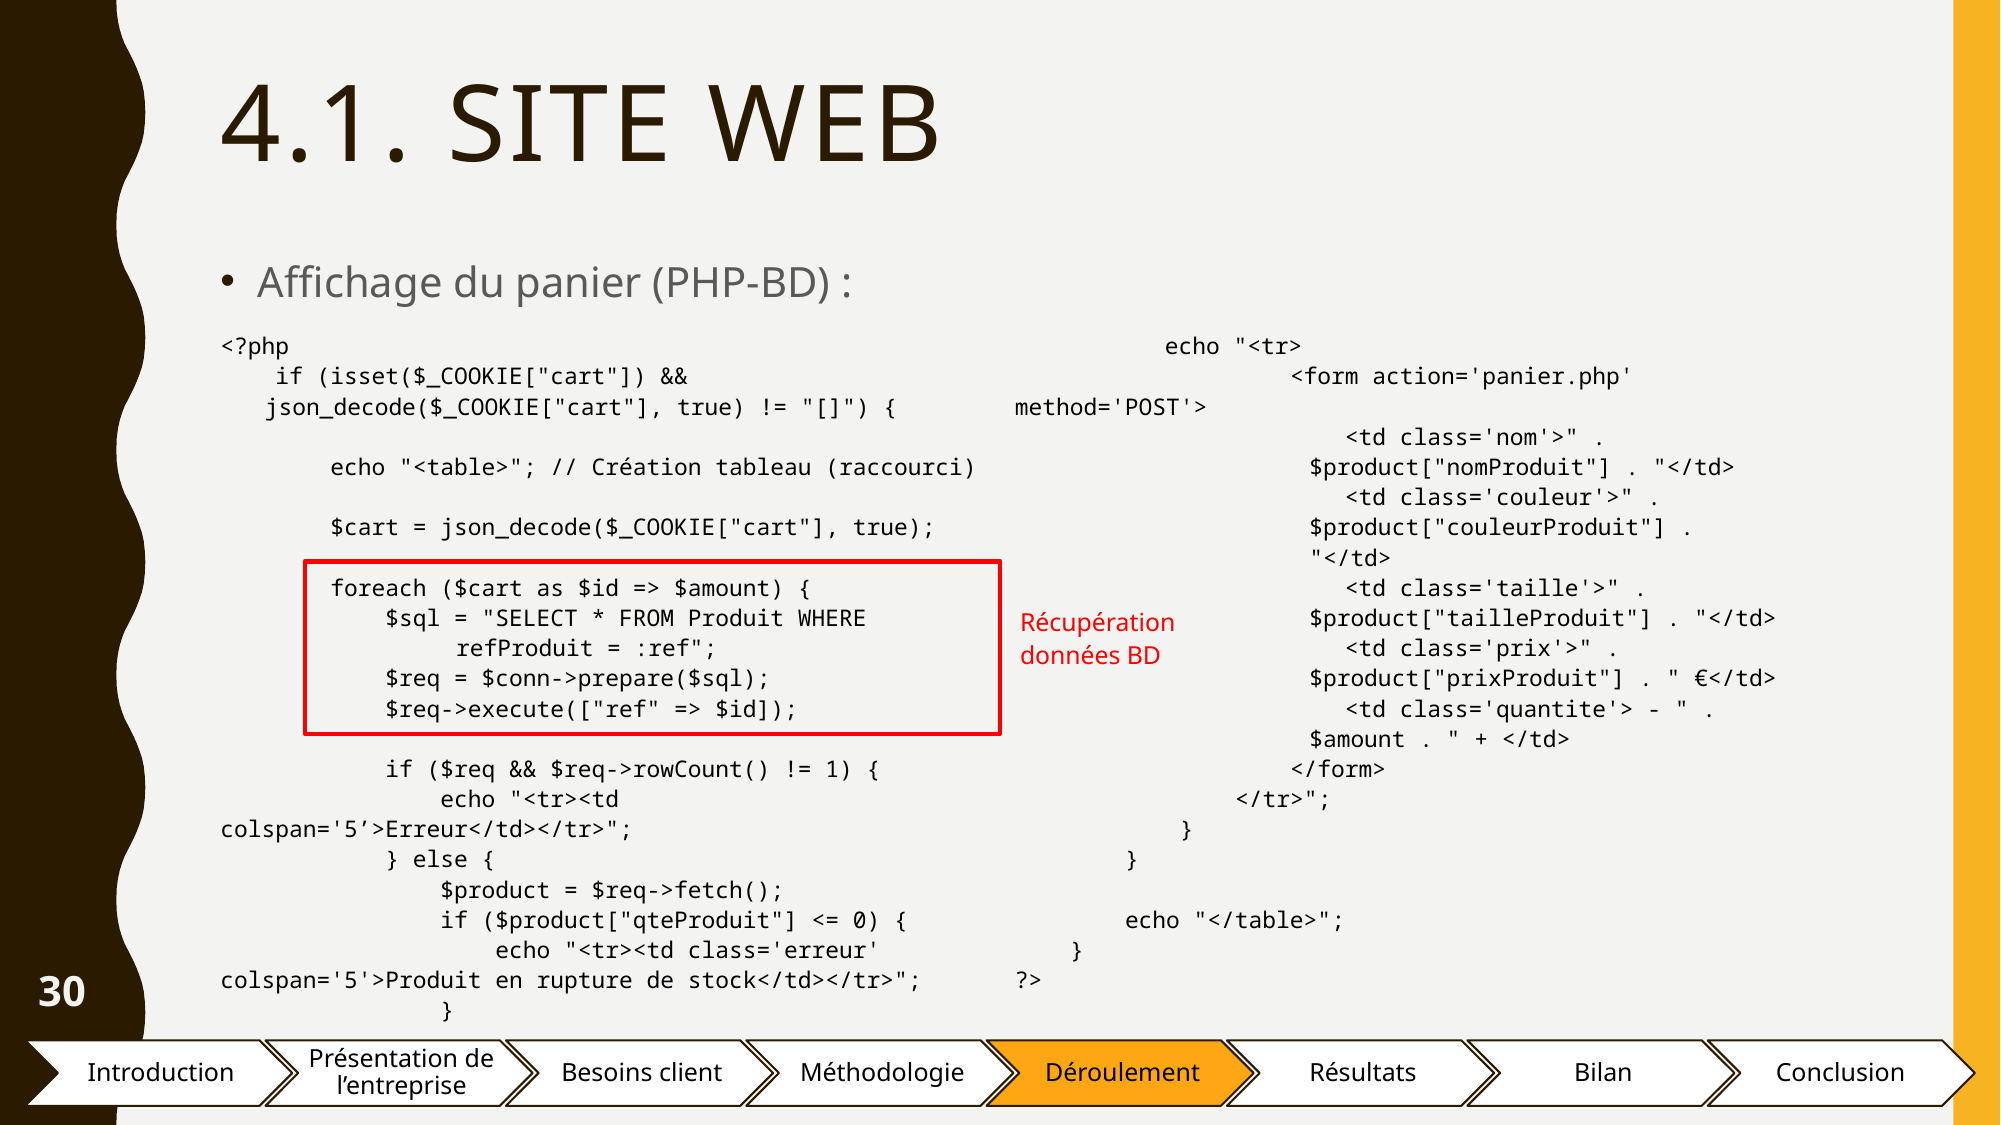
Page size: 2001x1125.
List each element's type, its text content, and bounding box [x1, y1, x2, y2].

text_box [304, 560, 1001, 735]
title 4.1. Site web [205, 62, 1875, 196]
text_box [24, 1040, 1975, 1106]
text_box Affichage du panier (PHP-BD) : [205, 243, 1875, 322]
text_box echo "<tr> <form action='panier.php' method='POST'> <td class='nom'>" . $product["nomProduit"] . "</td> <td class='couleur'>" . $product["couleurProduit"] . "</td> <td class='taille'>" . $product["tailleProduit"] . "</td> <td class='prix'>" . $product["prixProduit"] . " €</td> <td class='quantite'> - " . $amount . " + </td> </form> </tr>"; } } echo "</table>"; } ?> [999, 321, 1795, 1018]
slide_number 30 [12, 961, 113, 1027]
text_box Récupération données BD [1005, 596, 1194, 699]
list <?php if (isset($_COOKIE["cart"]) && json_decode($_COOKIE["cart"], true) != "[]") { echo "<table>"; // Création tableau (raccourci) $cart = json_decode($_COOKIE["cart"], true); foreach ($cart as $id => $amount) { $sql = "SELECT * FROM Produit WHERE refProduit = :ref"; $req = $conn->prepare($sql); $req->execute(["ref" => $id]); if ($req && $req->rowCount() != 1) { echo "<tr><td colspan='5’>Erreur</td></tr>"; } else { $product = $req->fetch(); if ($product["qteProduit"] <= 0) { echo "<tr><td class='erreur' colspan='5'>Produit en rupture de stock</td></tr>"; } [205, 322, 999, 1018]
